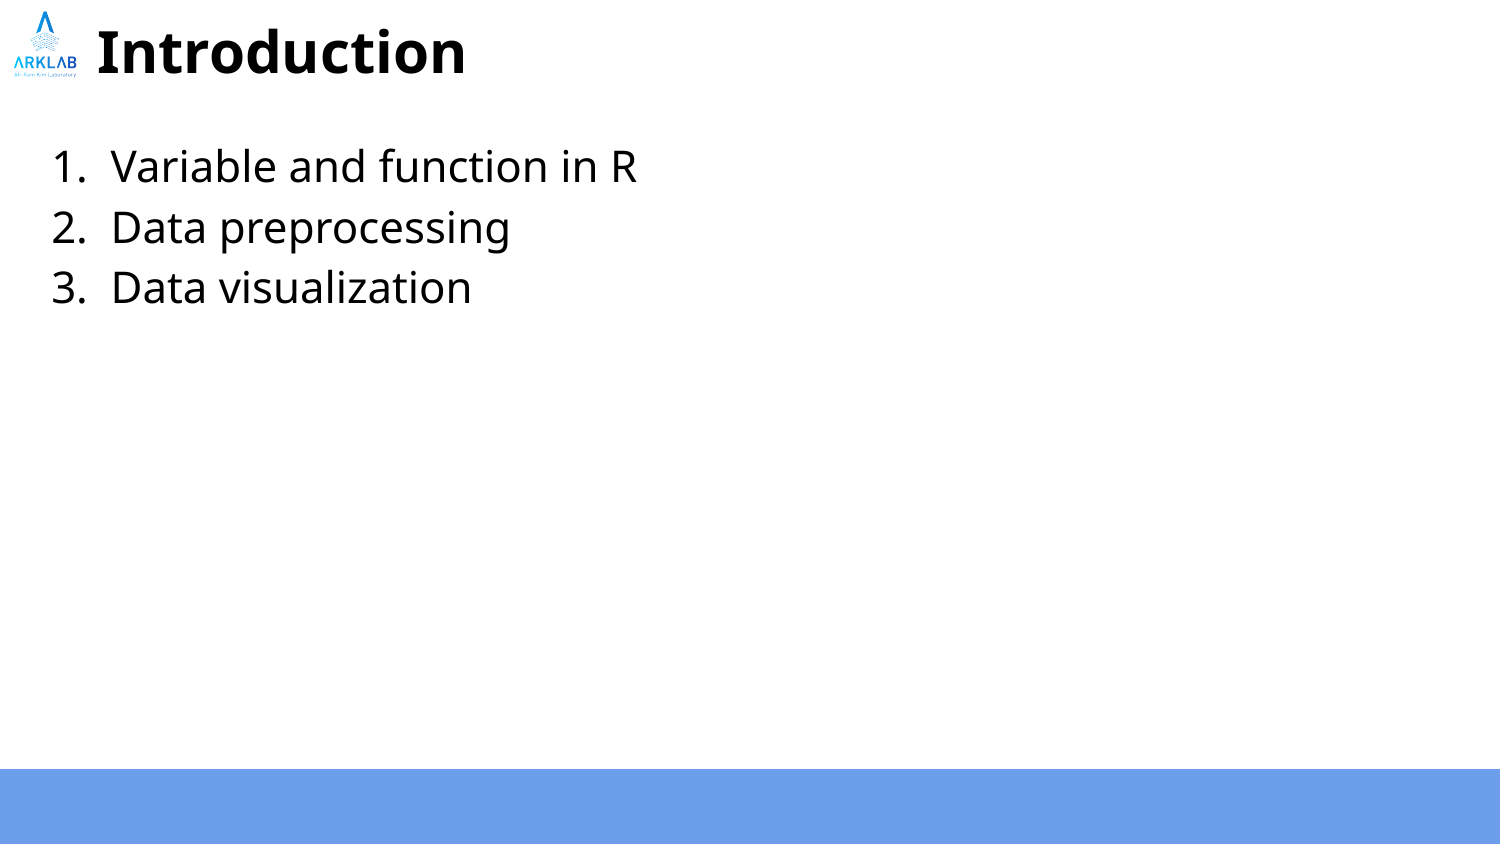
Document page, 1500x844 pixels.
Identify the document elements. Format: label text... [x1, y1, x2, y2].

list Variable and function in R Data preprocessing Data visualization [20, 116, 1480, 539]
title Introduction [82, 0, 1500, 94]
picture [0, 0, 82, 90]
